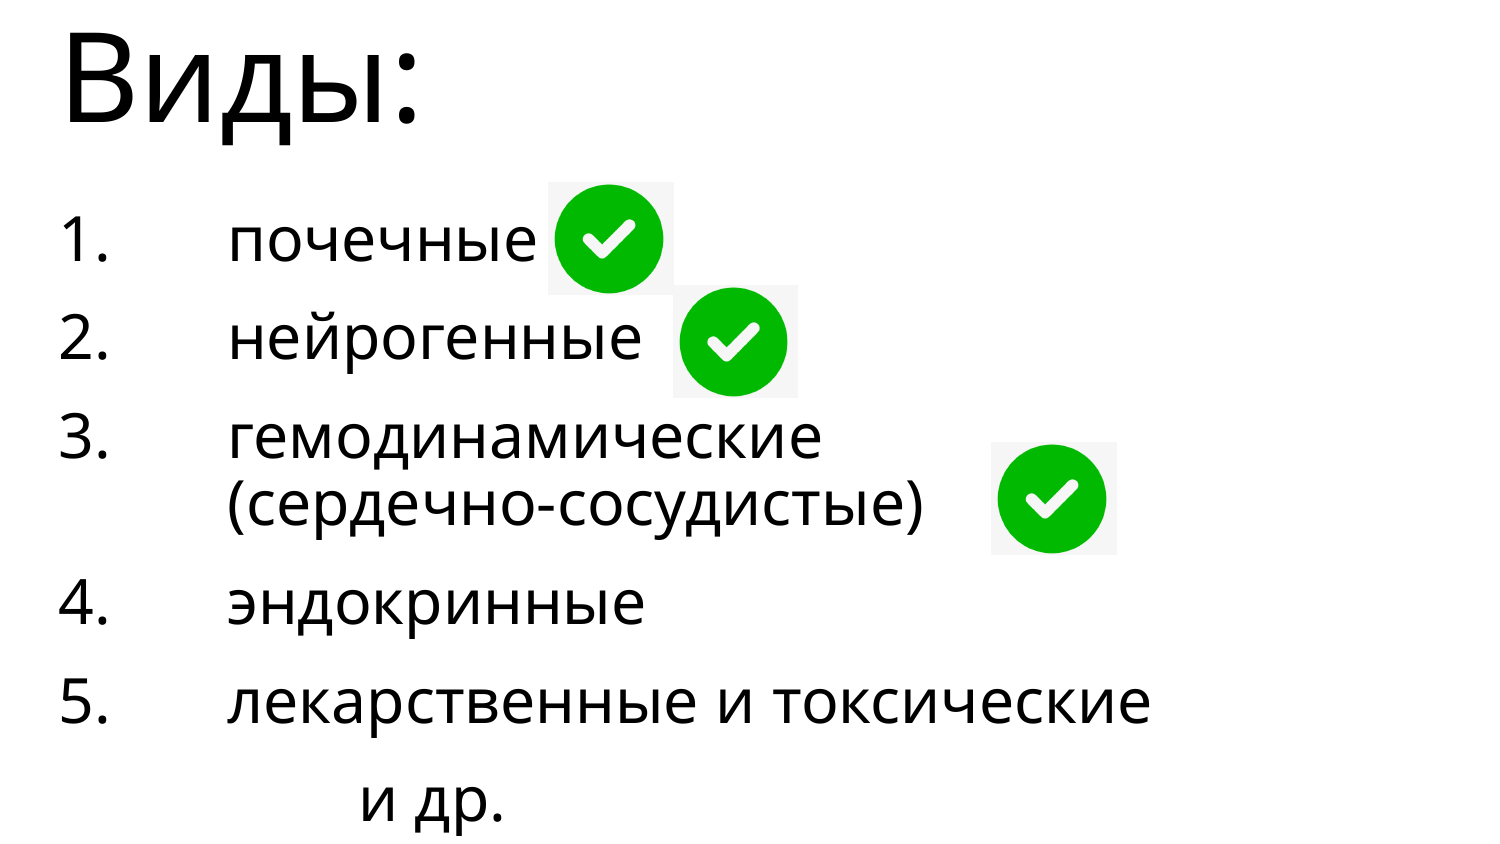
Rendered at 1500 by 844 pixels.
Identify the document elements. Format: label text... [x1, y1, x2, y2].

picture [547, 182, 799, 398]
picture [991, 442, 1117, 555]
subtitle Виды: почечные нейрогенные гемодинамические (сердечно-сосудистые) эндокринные лекарственные и токсические и др. [47, 9, 1352, 831]
